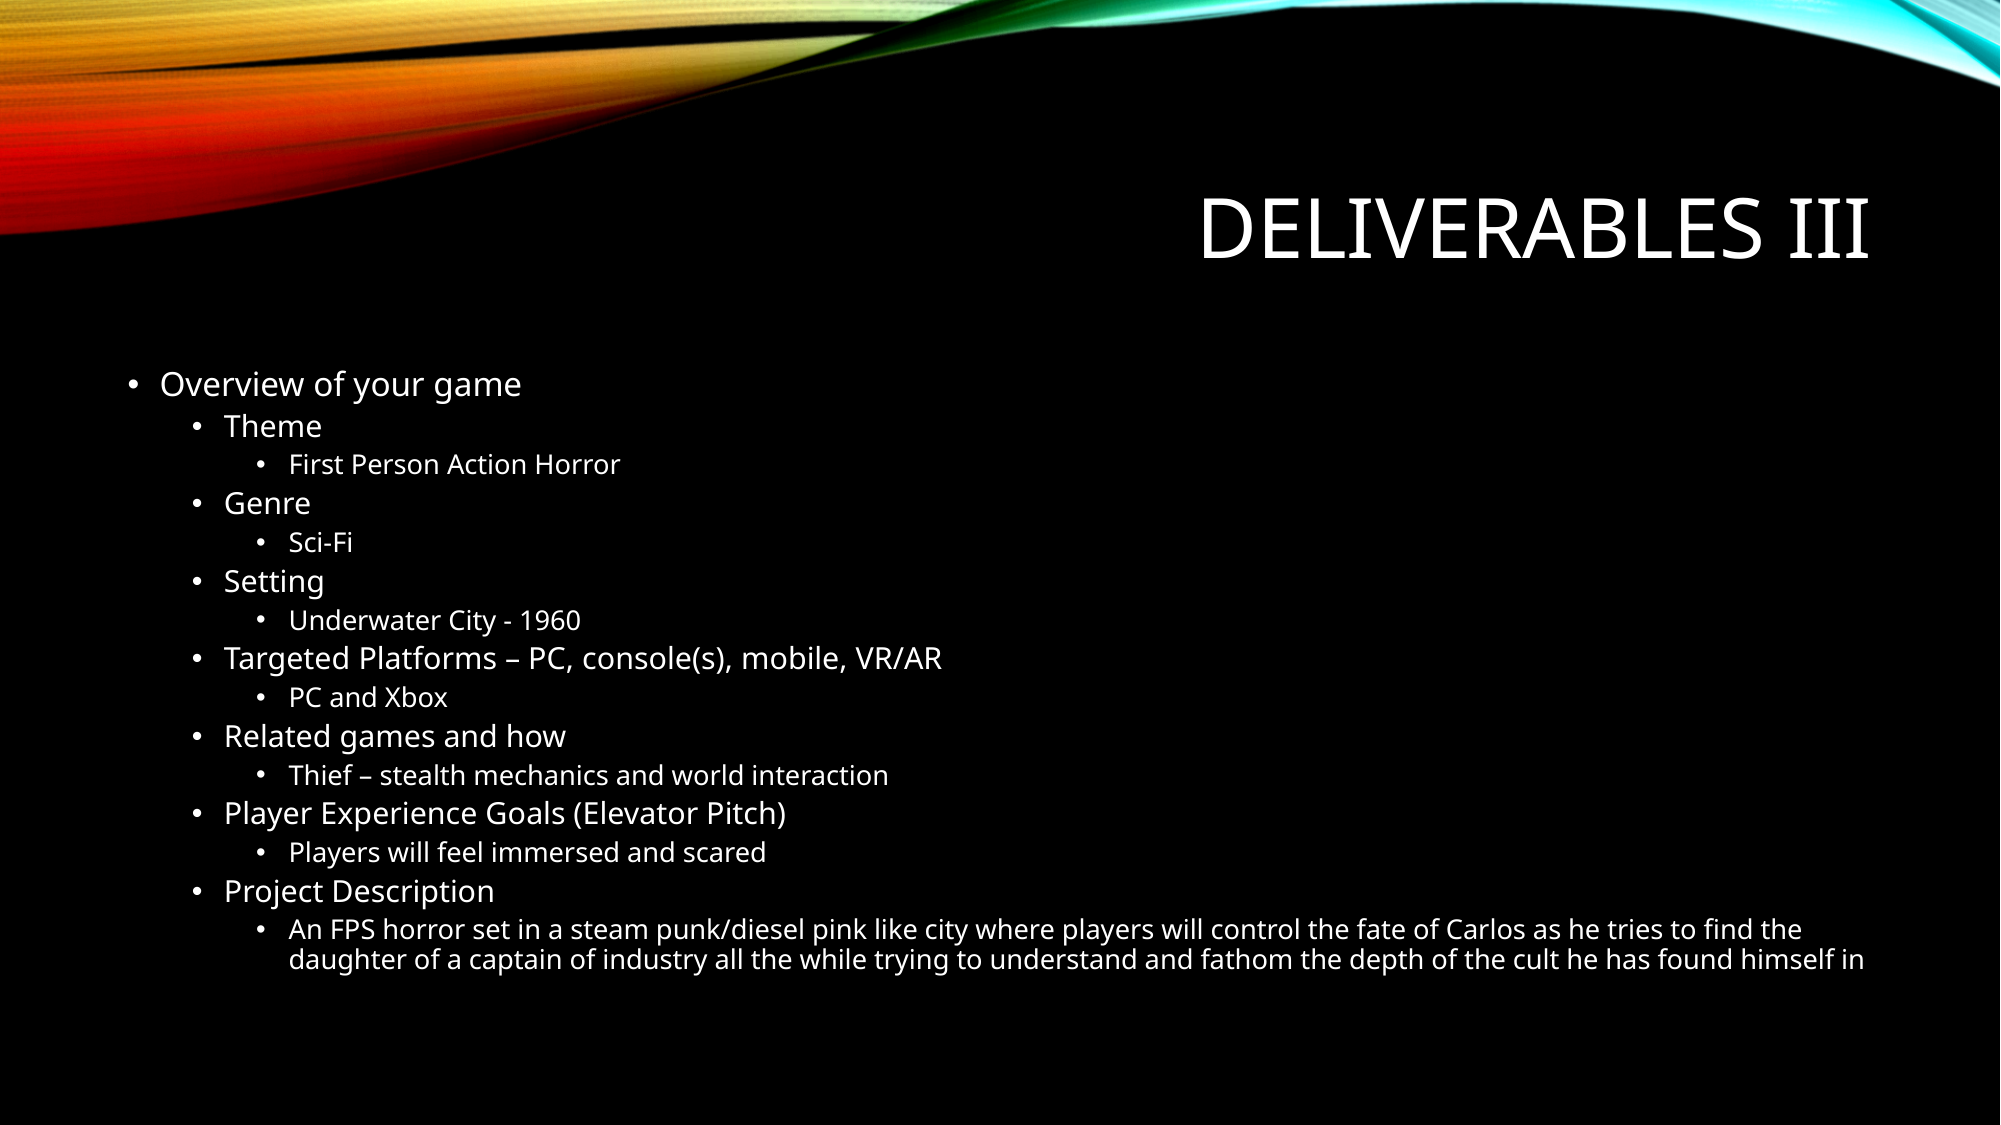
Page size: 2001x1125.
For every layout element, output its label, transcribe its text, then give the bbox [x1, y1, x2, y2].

picture [0, 0, 2000, 237]
list Overview of your game Theme First Person Action Horror Genre Sci-Fi Setting Underwater City - 1960 Targeted Platforms – PC, console(s), mobile, VR/AR PC and Xbox Related games and how Thief – stealth mechanics and world interaction Player Experience Goals (Elevator Pitch) Players will feel immersed and scared Project Description An FPS horror set in a steam punk/diesel pink like city where players will control the fate of Carlos as he tries to find the daughter of a captain of industry all the while trying to understand and fathom the depth of the cult he has found himself in [112, 360, 1888, 1021]
title Deliverables III [474, 125, 1888, 338]
